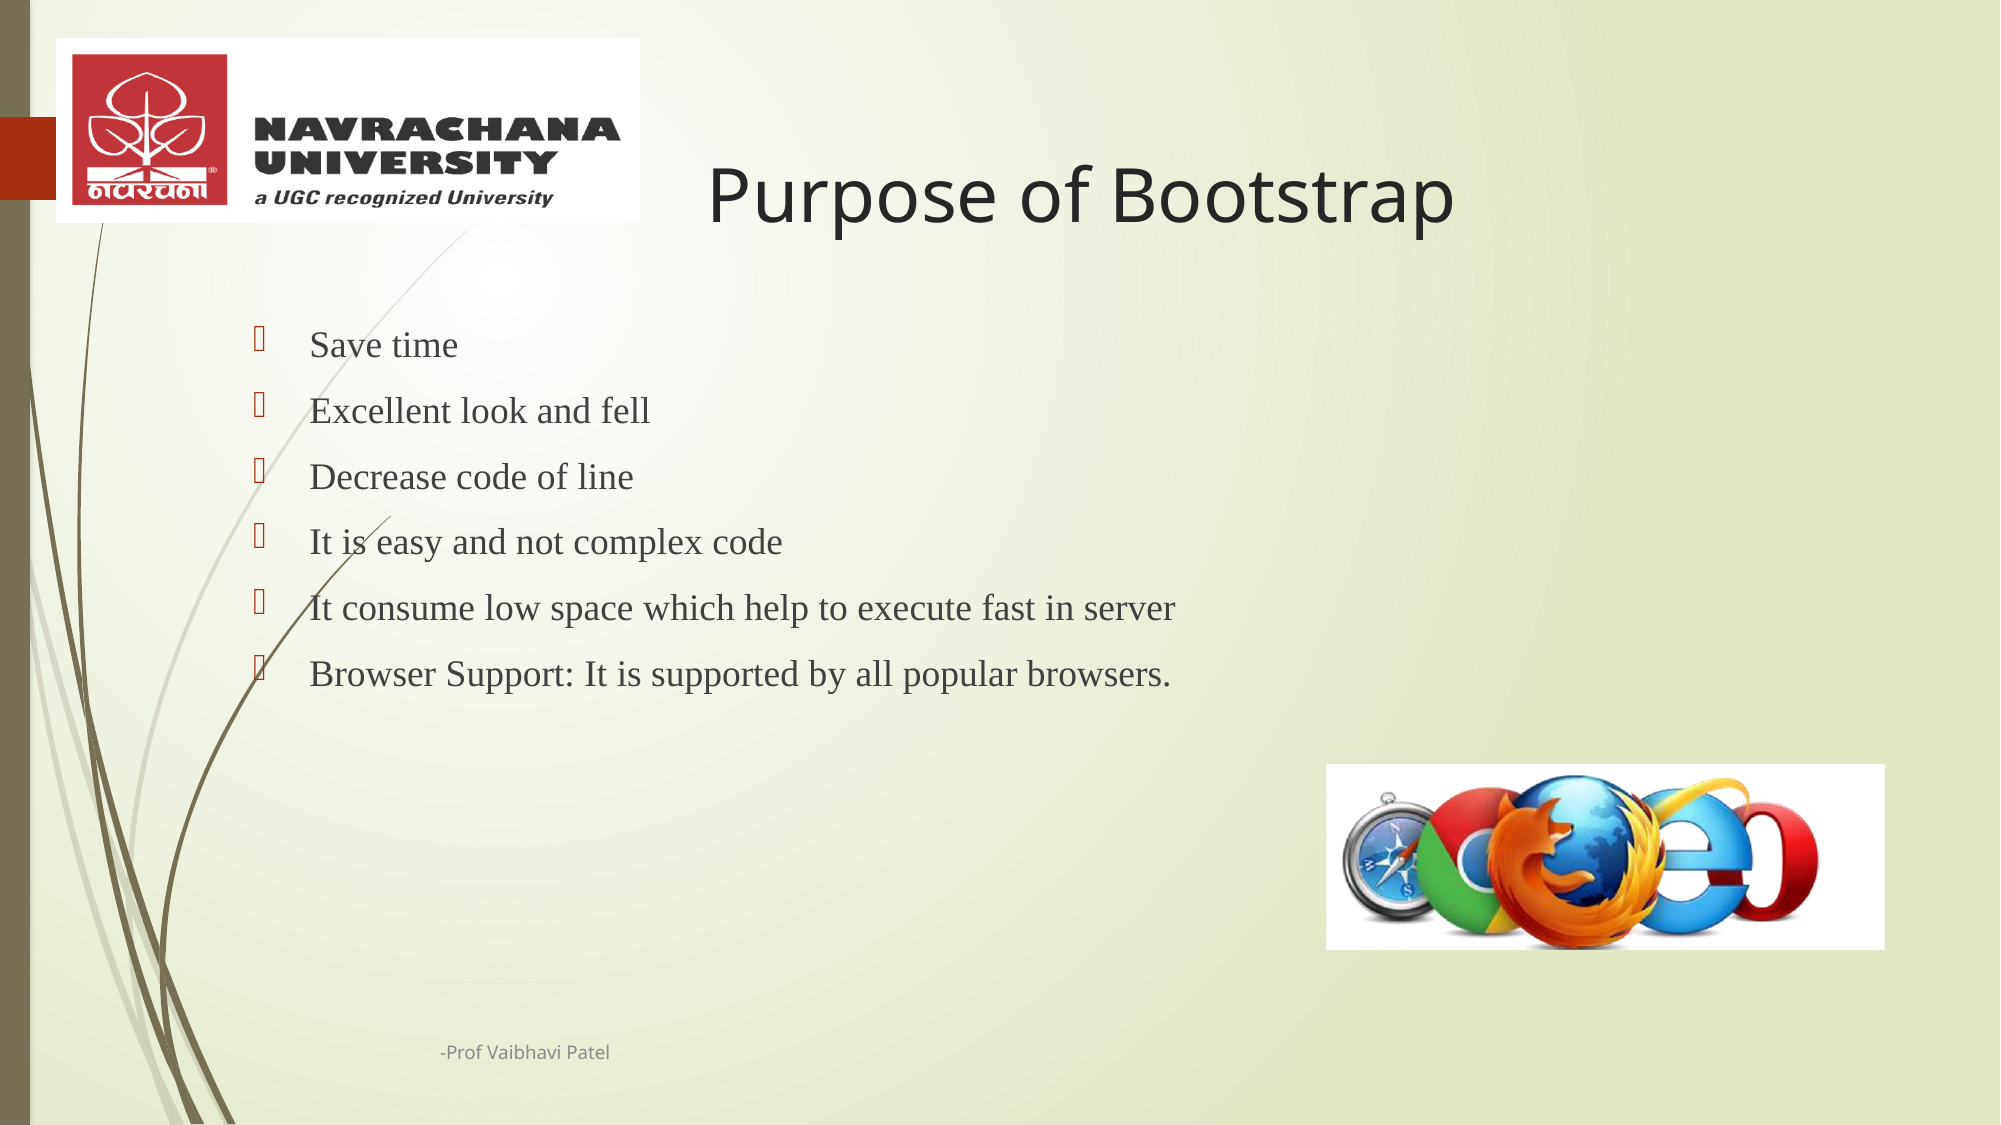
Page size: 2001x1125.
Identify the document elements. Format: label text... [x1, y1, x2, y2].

picture [56, 38, 640, 223]
title Purpose of Bootstrap [691, 140, 1784, 312]
footer -Prof Vaibhavi Patel [425, 1022, 1676, 1083]
list Save time Excellent look and fell Decrease code of line It is easy and not complex code It consume low space which help to execute fast in server Browser Support: It is supported by all popular browsers. [238, 312, 1814, 879]
picture [1325, 764, 1885, 951]
